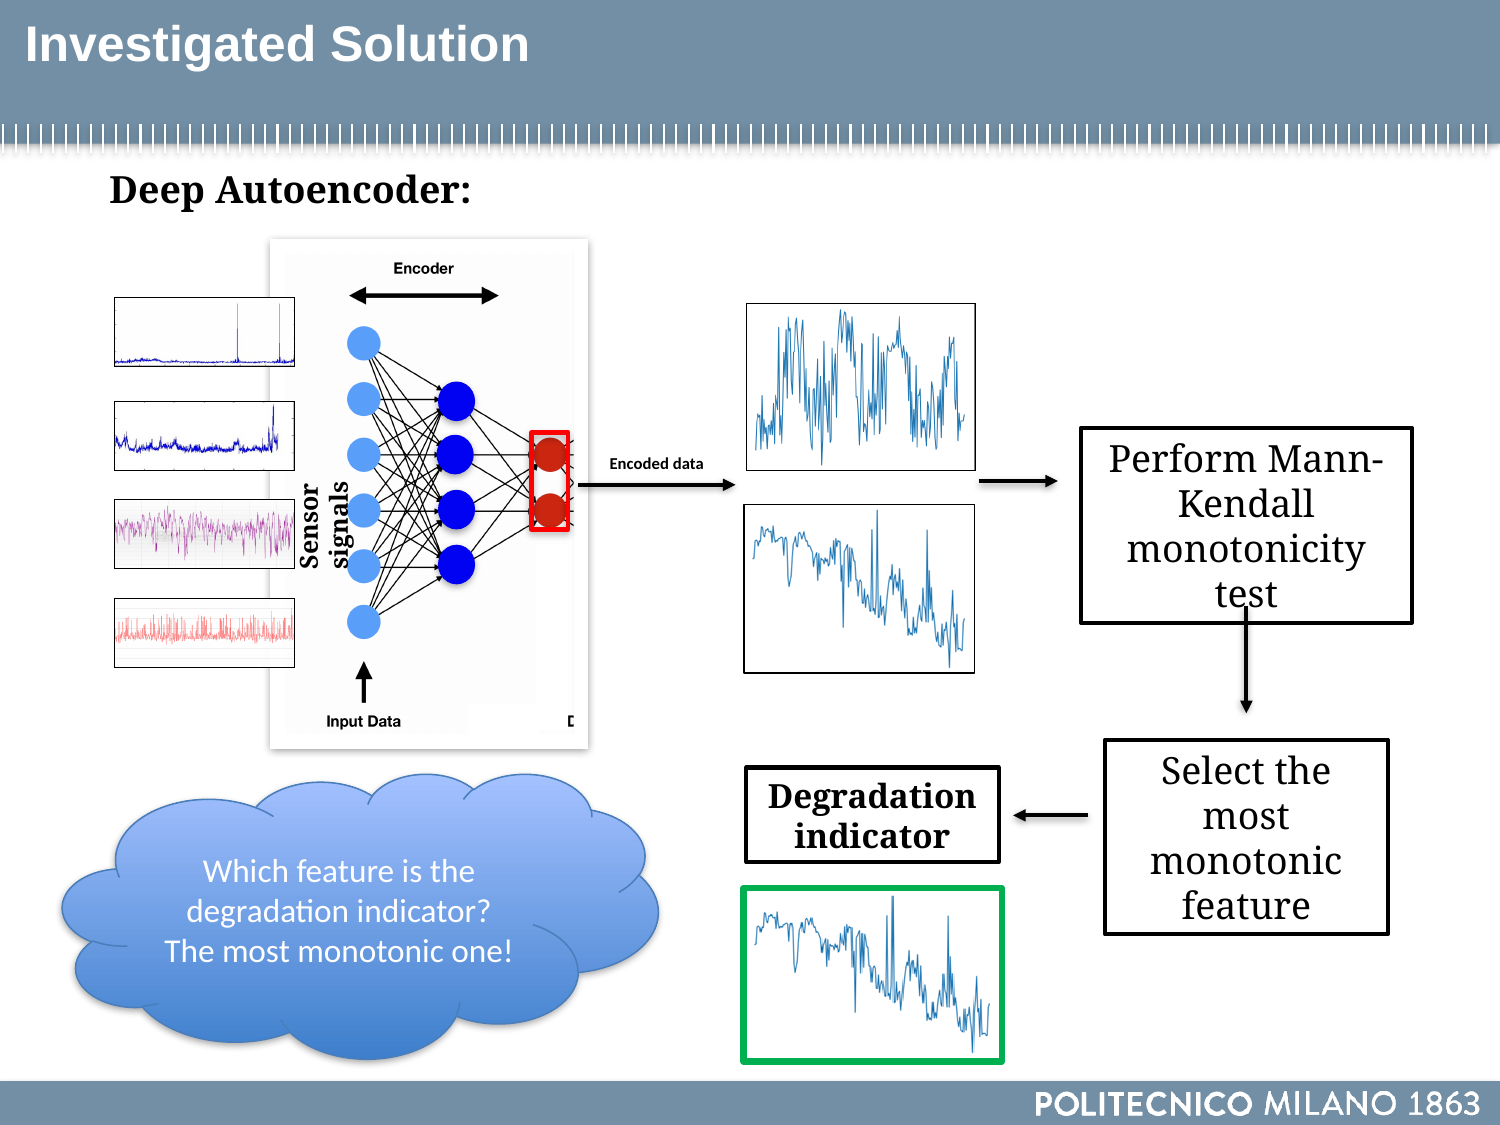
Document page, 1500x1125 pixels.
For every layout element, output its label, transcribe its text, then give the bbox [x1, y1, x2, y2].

text_box Deep Autoencoder: [94, 158, 952, 218]
text_box Perform Mann-Kendall monotonicity test [1079, 426, 1414, 625]
text_box Encoded data [594, 445, 719, 481]
picture [114, 253, 574, 735]
picture [746, 890, 999, 1059]
text_box Degradation indicator [744, 765, 1001, 864]
title Investigated Solution [9, 4, 1247, 124]
picture [746, 303, 976, 472]
picture [744, 505, 974, 673]
text_box Select the most monotonic feature [1103, 738, 1390, 936]
picture [1029, 1079, 1486, 1125]
slide_number 7 [824, 298, 901, 302]
text_box Which feature is the degradation indicator? The most monotonic one! [61, 773, 660, 1061]
